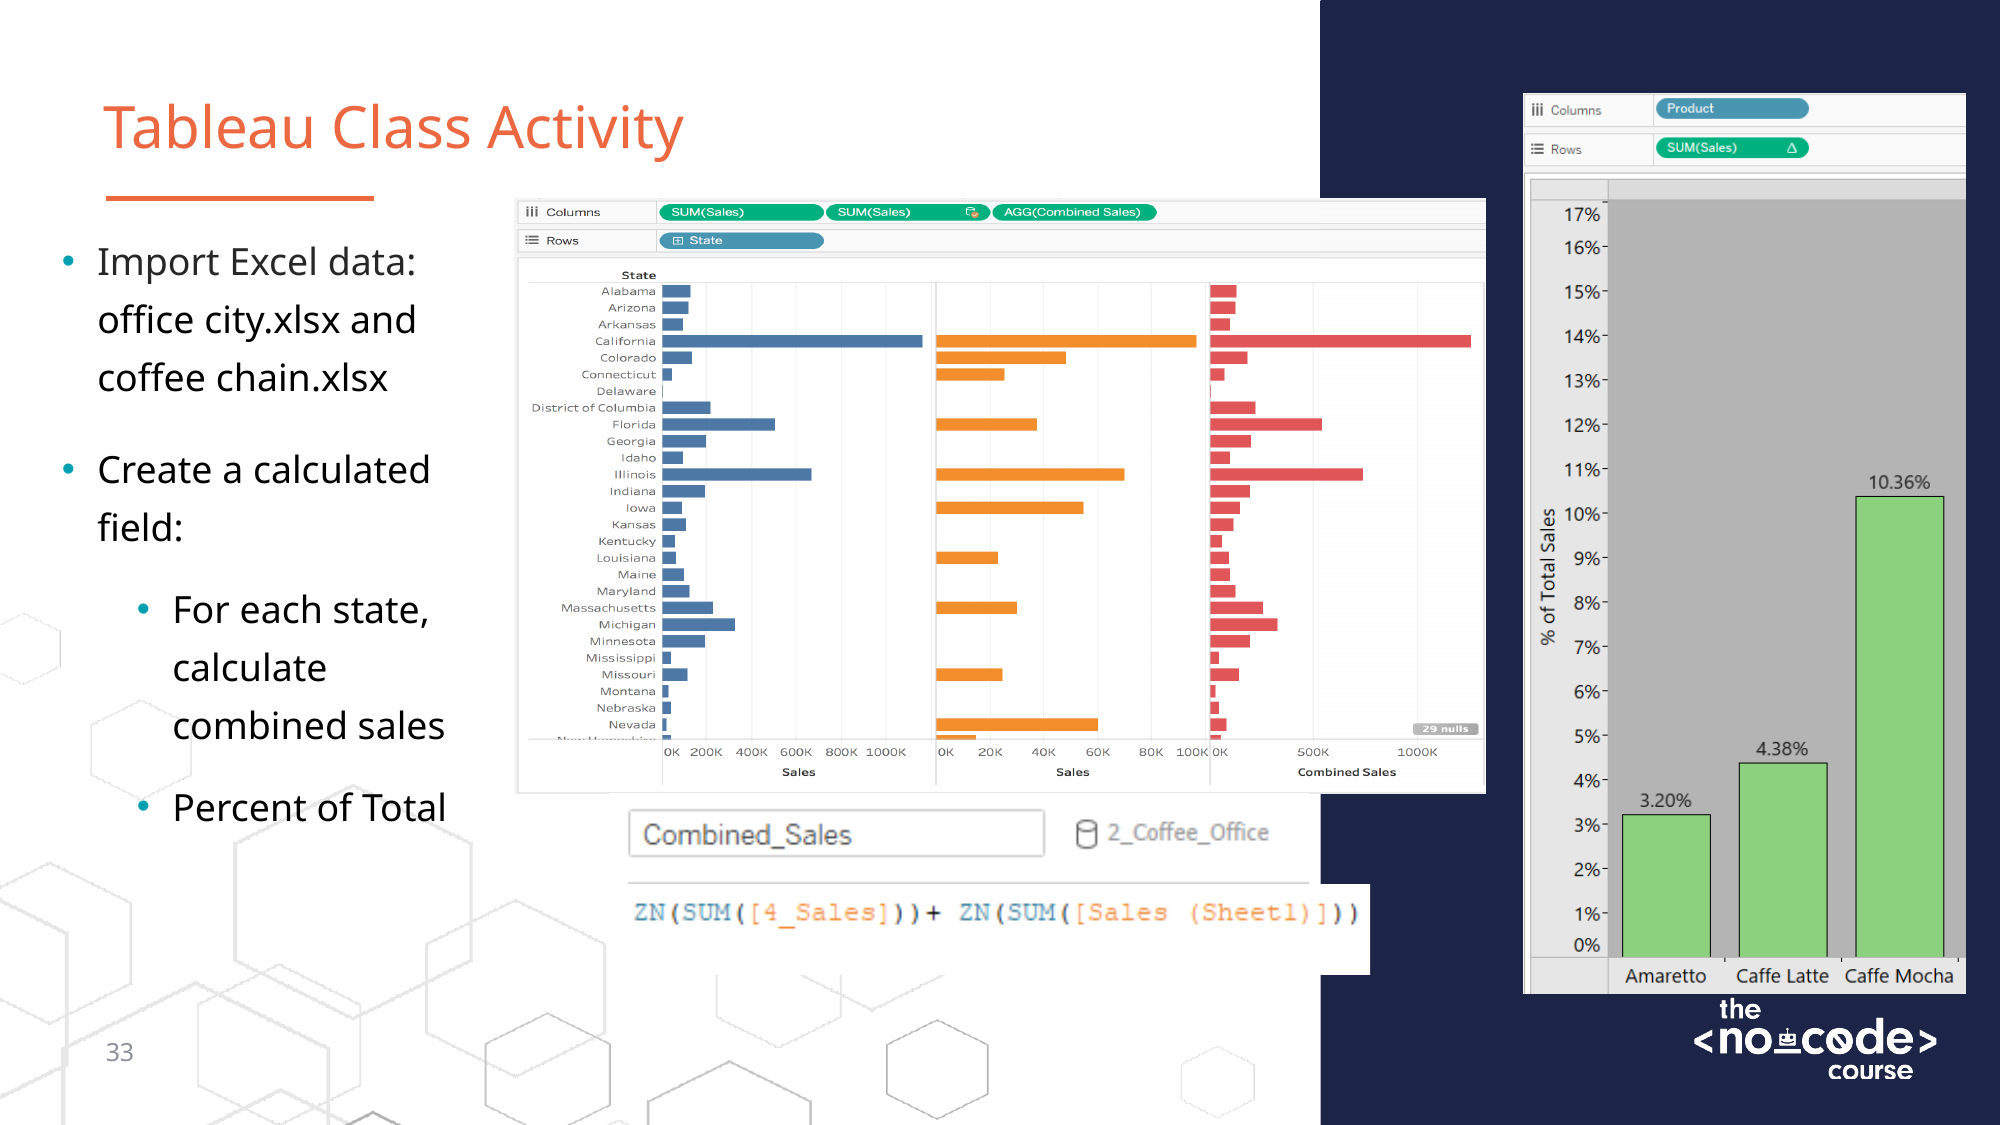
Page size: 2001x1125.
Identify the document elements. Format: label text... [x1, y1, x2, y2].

list Import Excel data: office city.xlsx and coffee chain.xlsx Create a calculated field: For each state, calculate combined sales Percent of Total [59, 224, 456, 901]
slide_number 33 [105, 1023, 556, 1084]
picture [514, 198, 1486, 794]
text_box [608, 793, 1371, 975]
picture [1522, 93, 1966, 994]
title Tableau Class Activity [103, 59, 1076, 199]
